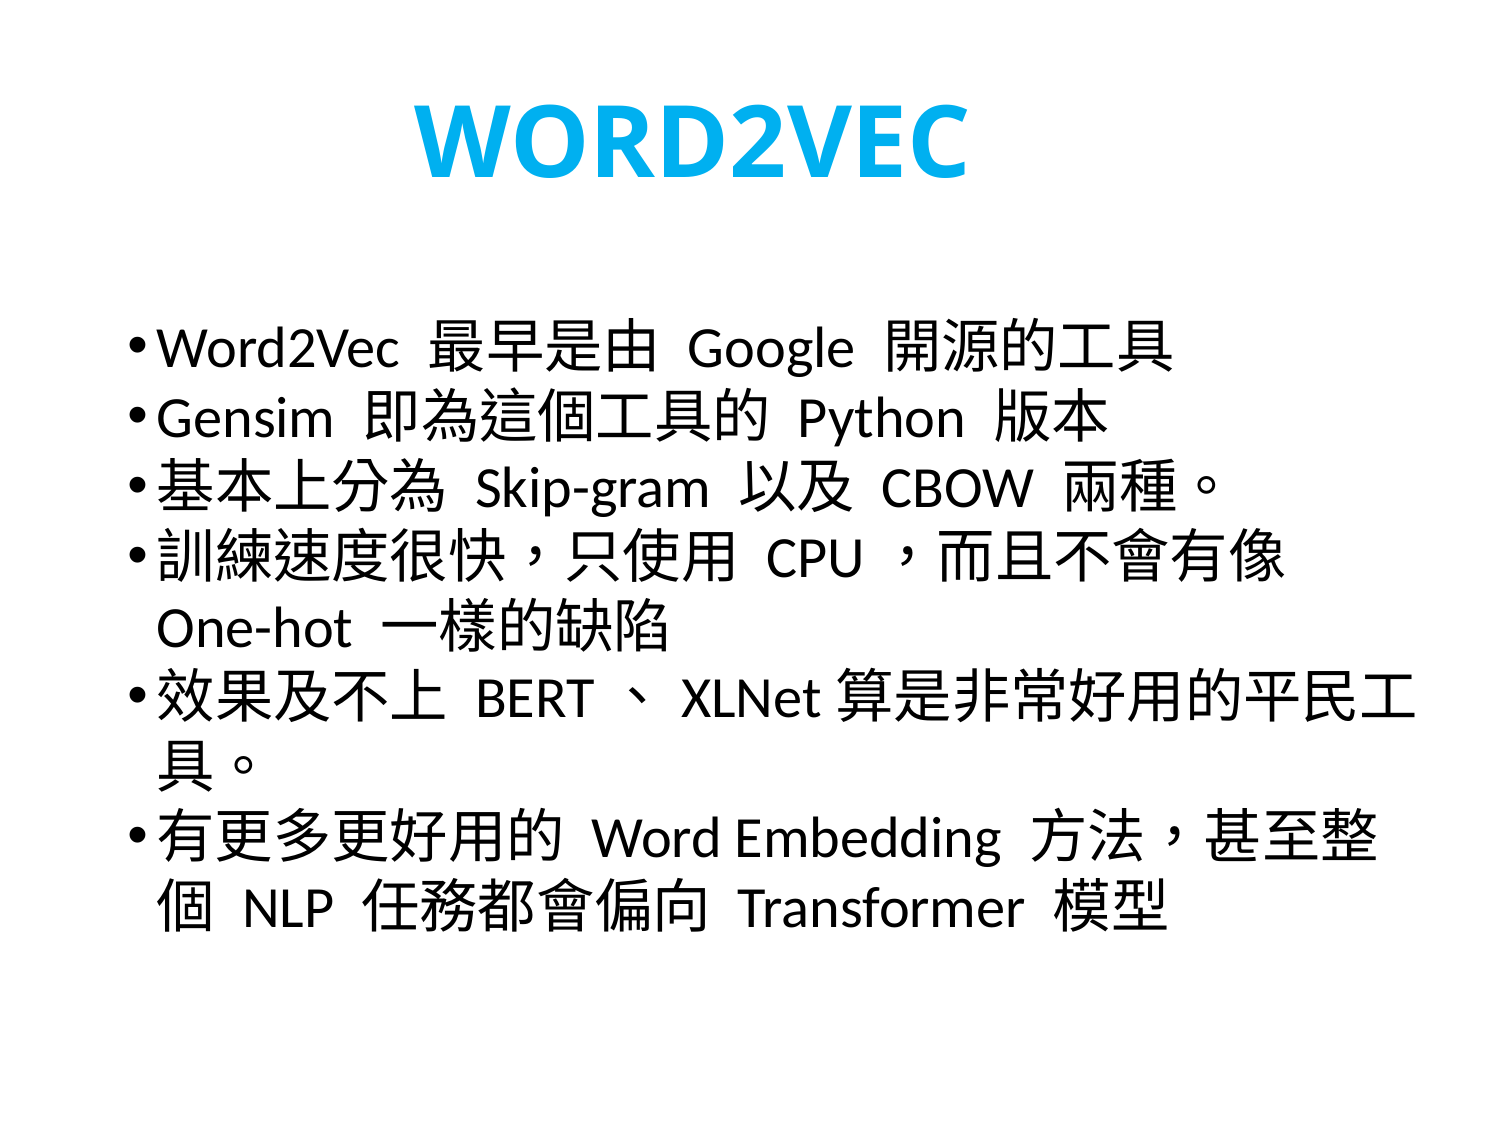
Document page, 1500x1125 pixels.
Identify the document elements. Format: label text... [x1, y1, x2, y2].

text_box WORD2VEC [399, 49, 1025, 213]
text_box Word2Vec 最早是由 Google 開源的工具 Gensim 即為這個工具的 Python 版本 基本上分為 Skip-gram 以及 CBOW 兩種。 訓練速度很快，只使用 CPU，而且不會有像 One-hot 一樣的缺陷 效果及不上 BERT、XLNet算是非常好用的平民工具。 有更多更好用的 Word Embedding 方法，甚至整個 NLP 任務都會偏向 Transformer 模型 [112, 302, 1438, 1017]
